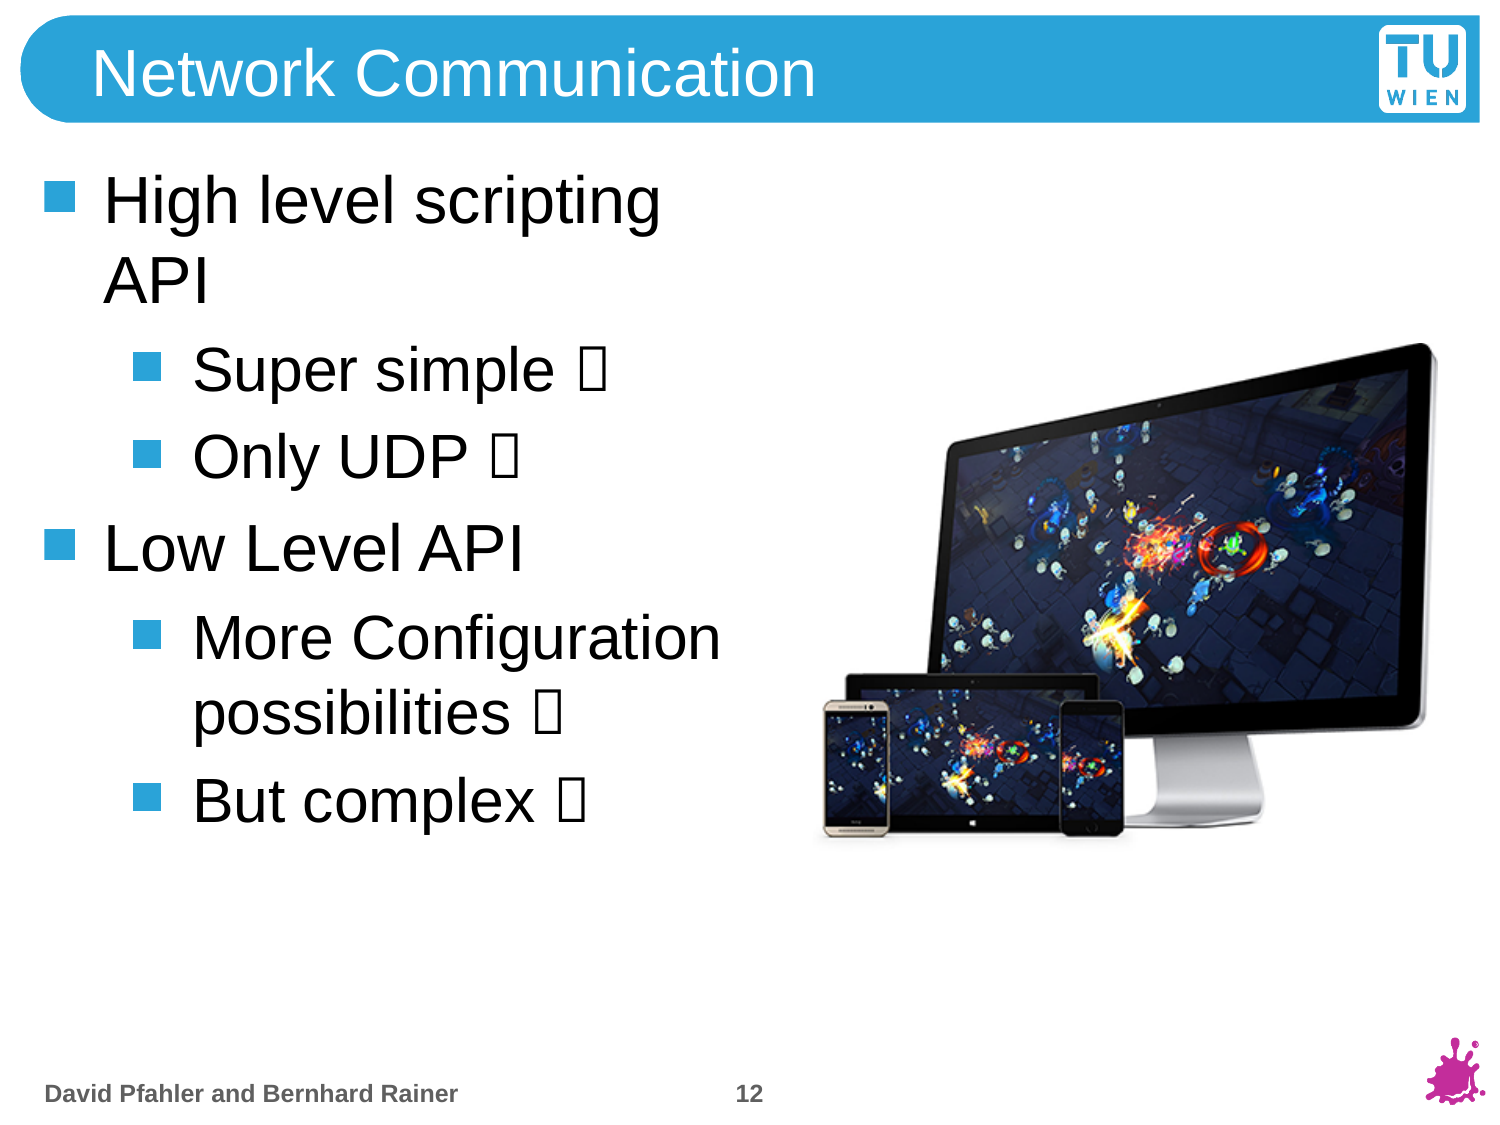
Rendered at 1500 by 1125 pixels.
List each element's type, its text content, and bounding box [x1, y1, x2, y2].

picture [1379, 25, 1466, 113]
list High level scripting API Super simple  Only UDP  Low Level API More Configuration possibilities  But complex  [29, 148, 744, 1048]
title Network Communication [76, 6, 1351, 132]
slide_number 12 [660, 1067, 839, 1118]
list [812, 343, 1438, 853]
footer David Pfahler and Bernhard Rainer [29, 1067, 632, 1118]
